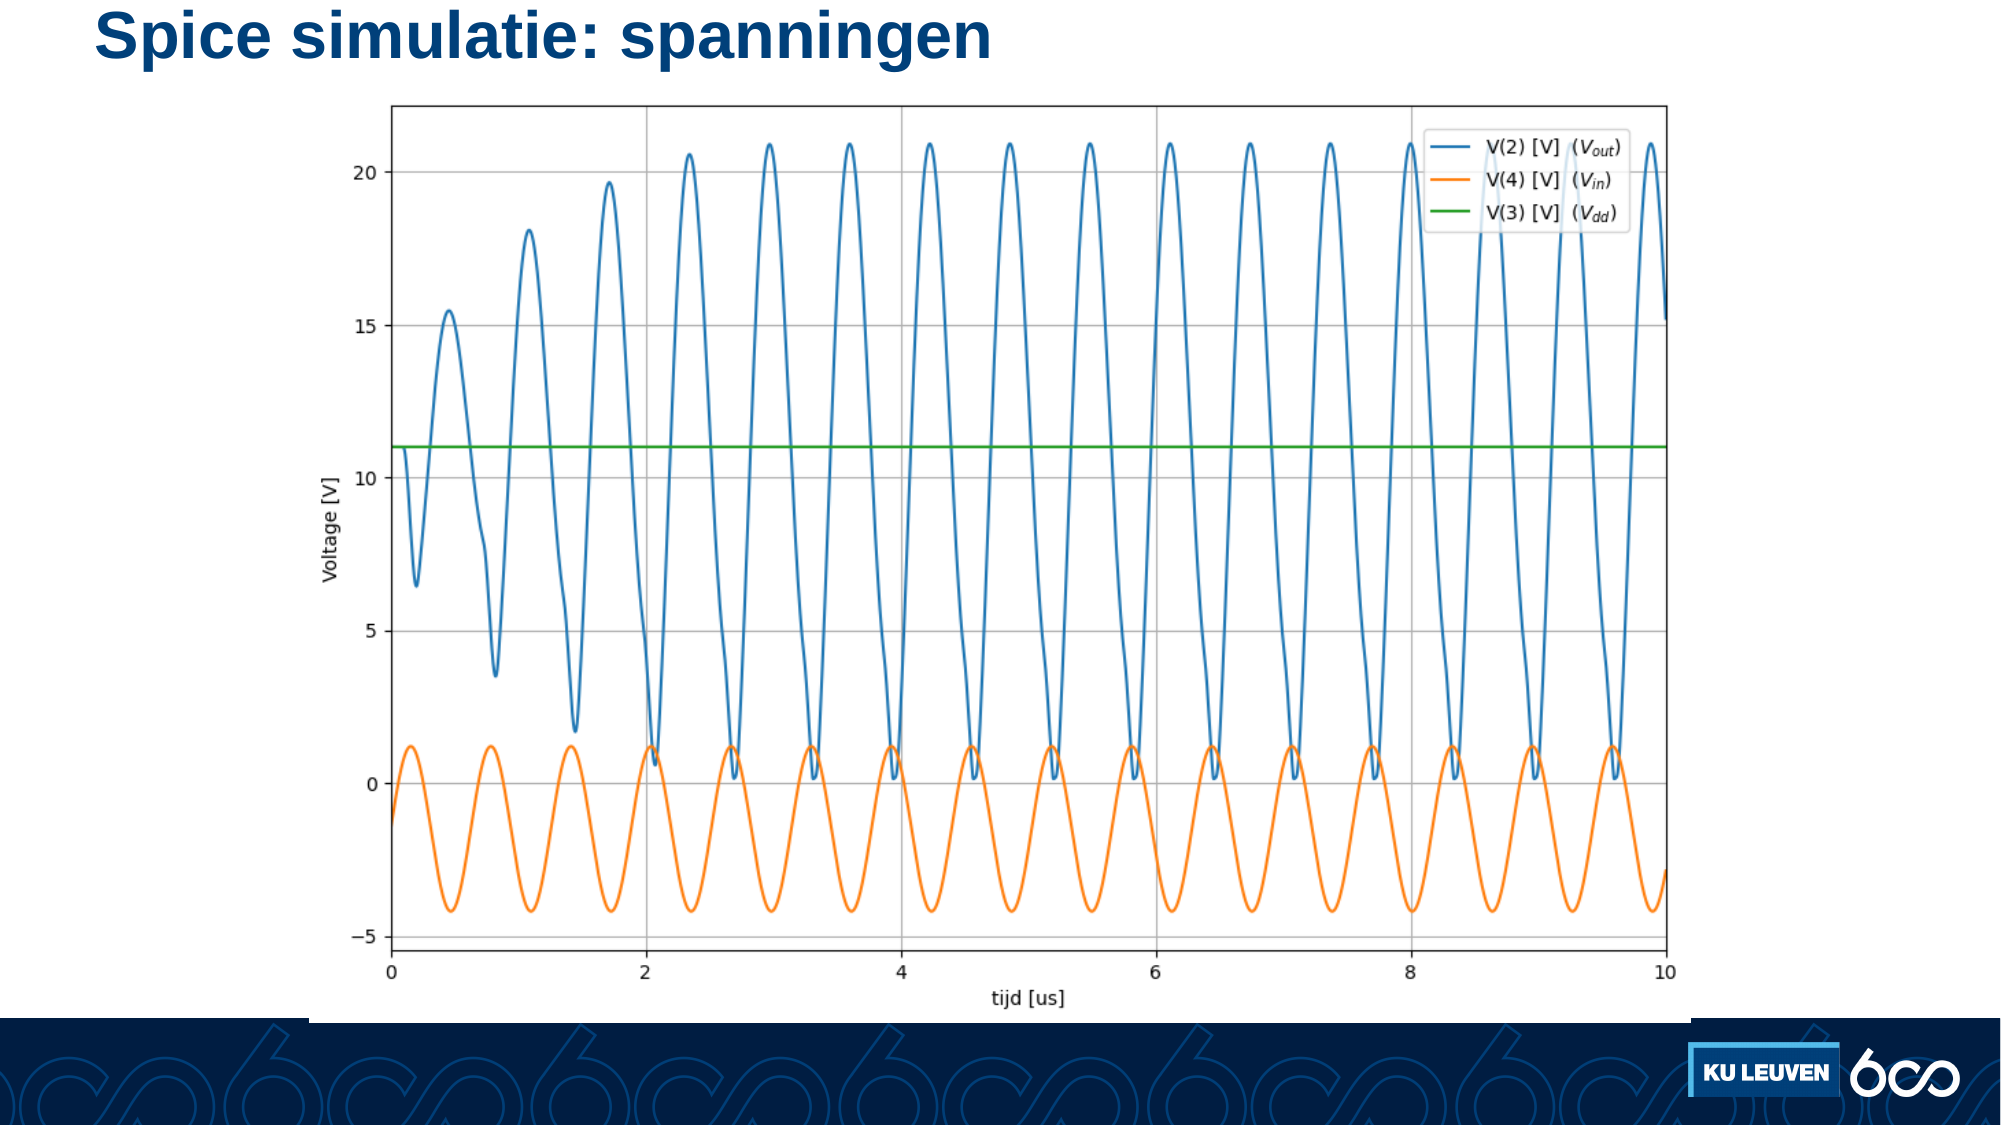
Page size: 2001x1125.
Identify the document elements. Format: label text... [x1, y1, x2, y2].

picture [0, 92, 2001, 1125]
title Spice simulatie: spanningen [94, 0, 1906, 108]
